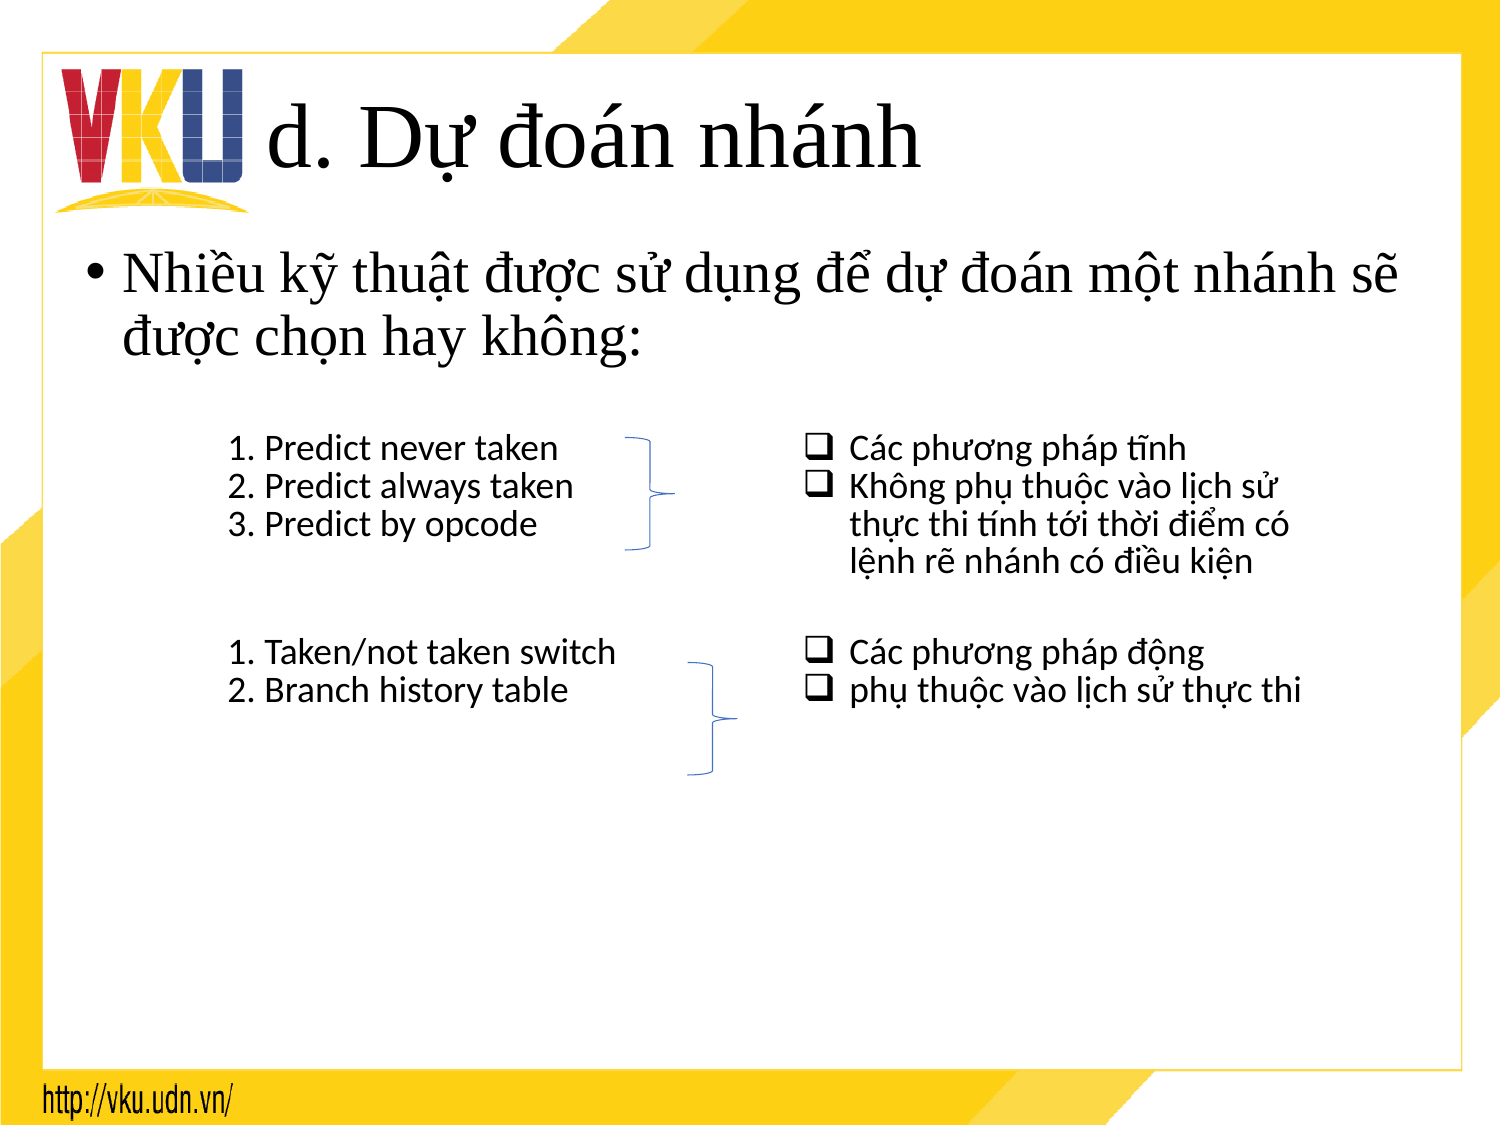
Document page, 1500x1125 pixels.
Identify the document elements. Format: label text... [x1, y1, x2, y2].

text_box [687, 661, 738, 776]
table_cell 1. Taken/not taken switch 2. Branch history table [213, 632, 787, 803]
table_header 1. Predict never taken 2. Predict always taken 3. Predict by opcode [213, 426, 787, 626]
picture [0, 0, 1500, 1125]
title d. Dự đoán nhánh [251, 59, 1397, 216]
list Nhiều kỹ thuật được sử dụng để dự đoán một nhánh sẽ được chọn hay không: [70, 234, 1437, 1033]
table_cell Các phương pháp động phụ thuộc vào lịch sử thực thi [788, 632, 1362, 803]
text_box [624, 436, 675, 551]
table_header Các phương pháp tĩnh Không phụ thuộc vào lịch sử thực thi tính tới thời điểm có lệnh rẽ nhánh có điều kiện [788, 426, 1362, 626]
